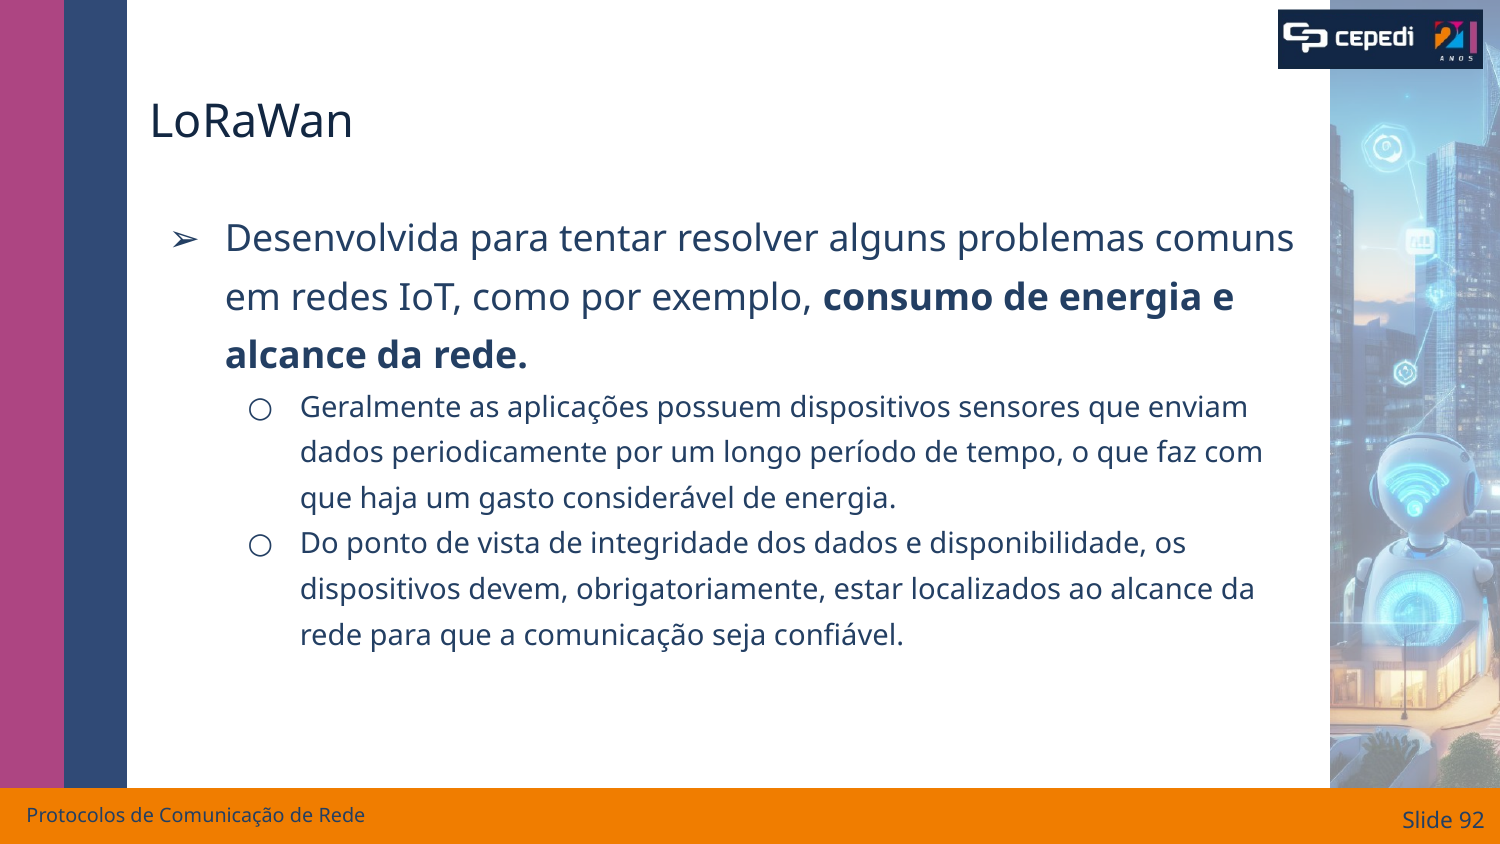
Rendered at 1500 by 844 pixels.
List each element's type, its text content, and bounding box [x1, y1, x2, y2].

picture [0, 0, 1500, 844]
list Desenvolvida para tentar resolver alguns problemas comuns em redes IoT, como por exemplo, consumo de energia e alcance da rede. Geralmente as aplicações possuem dispositivos sensores que enviam dados periodicamente por um longo período de tempo, o que faz com que haja um gasto considerável de energia. Do ponto de vista de integridade dos dados e disponibilidade, os dispositivos devem, obrigatoriamente, estar localizados ao alcance da rede para que a comunicação seja confiável. [134, 189, 1339, 750]
slide_number Slide ‹#› [1277, 789, 1500, 844]
subtitle Protocolos de Comunicação de Rede [11, 782, 677, 844]
title LoRaWan [134, 72, 1339, 167]
